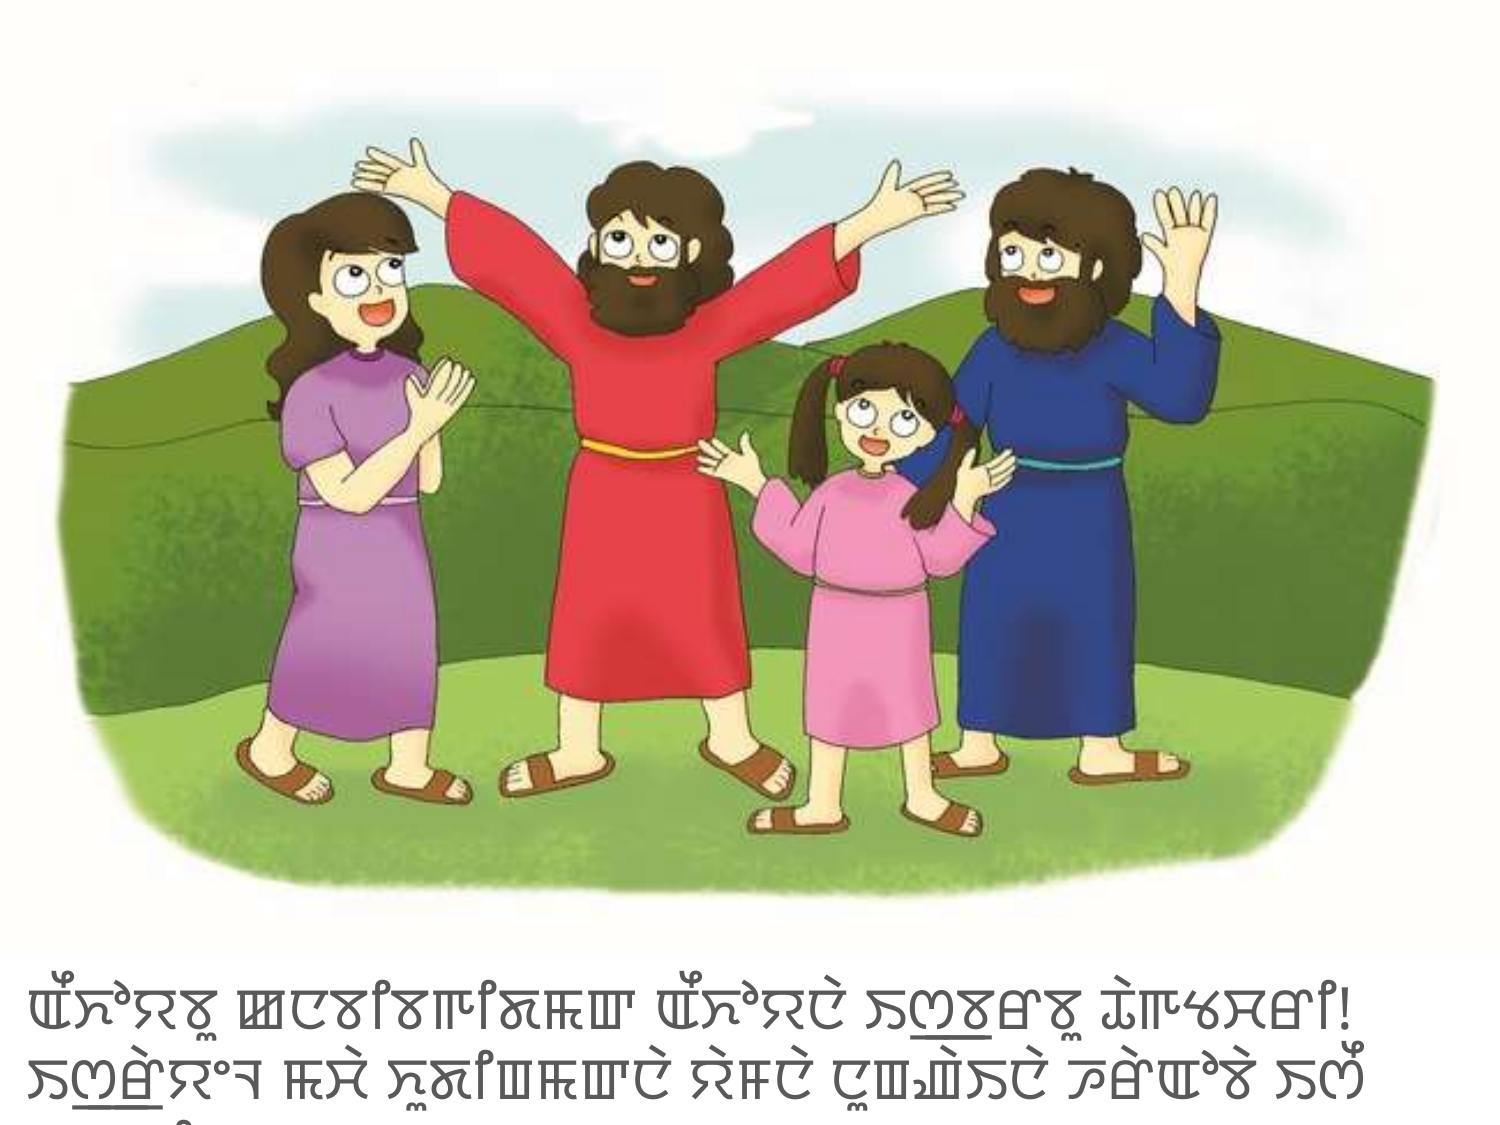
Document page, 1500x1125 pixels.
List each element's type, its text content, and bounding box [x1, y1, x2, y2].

text_box ꯑꯩꯈꯣꯌꯕꯨ ꯀꯅꯕꯤꯕꯒꯤꯗꯃꯛ ꯑꯩꯈꯣꯌꯅꯥ ꯏꯁ꯭ꯕꯔꯕꯨ ꯊꯥꯒꯠꯆꯔꯤ! ꯏꯁ꯭ꯔꯥꯌꯦꯜ ꯃꯆꯥ ꯈꯨꯗꯤꯡꯃꯛꯅꯥ ꯌꯥꯝꯅꯥ ꯅꯨꯡꯉꯥꯏꯅꯥ ꯍꯔꯥꯑꯣꯕꯥ ꯏꯁꯩ ꯁꯀꯈꯤ꯫ [11, 964, 1498, 1125]
picture [0, 0, 1500, 953]
